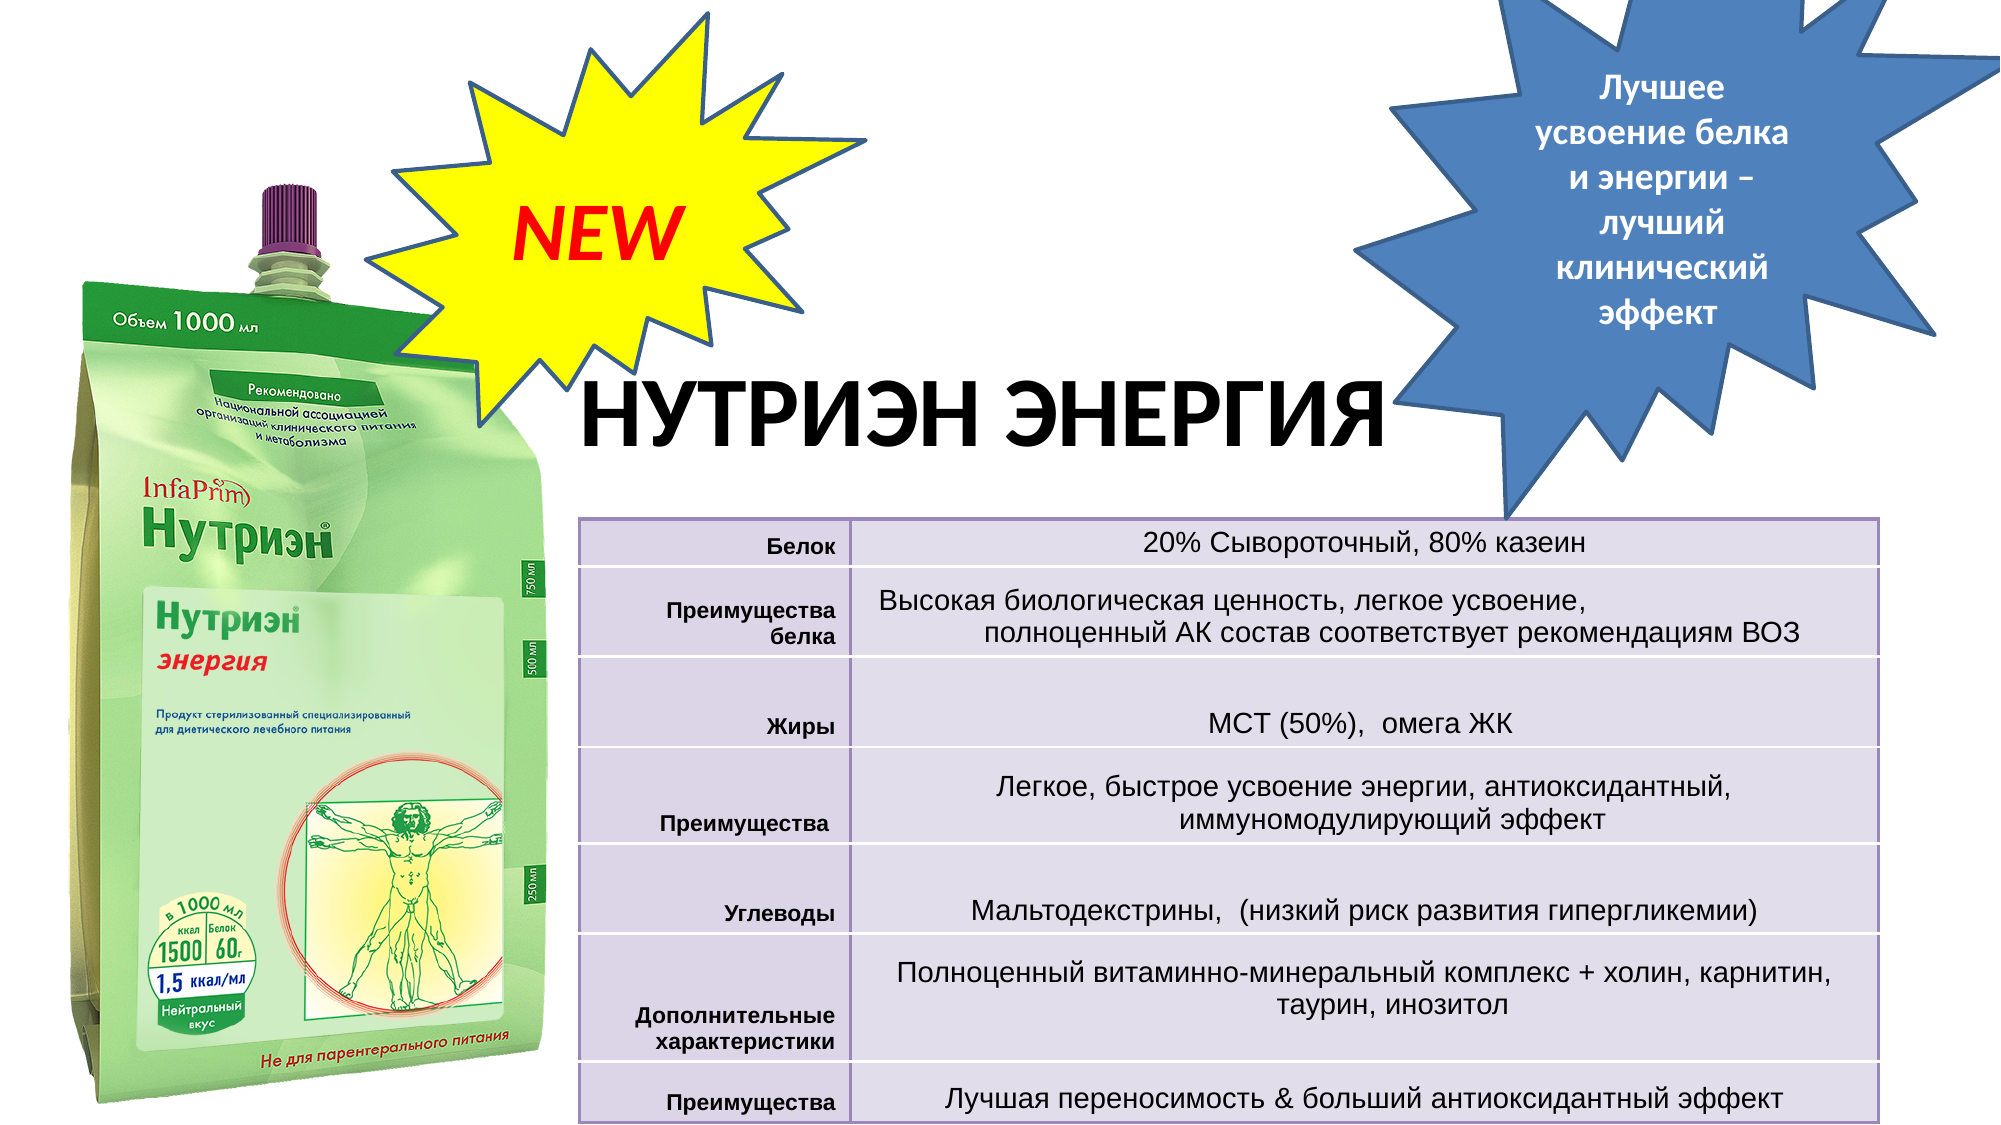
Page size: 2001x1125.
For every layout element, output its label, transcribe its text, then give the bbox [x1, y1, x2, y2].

table_cell Жиры [581, 658, 849, 746]
table_header Белок [581, 521, 849, 565]
table_cell Лучшая переносимость & больший антиоксидантный эффект [852, 1063, 1877, 1121]
text_box NEW [467, 11, 868, 393]
table_cell Преимущества [581, 1063, 849, 1121]
picture [47, 162, 562, 1123]
table_cell Преимущества [581, 748, 849, 842]
text_box Лучшее усвоение белка и энергии – лучший клинический эффект [1353, 0, 2000, 521]
table_cell Преимущества белка [581, 568, 849, 655]
table_cell Мальтодекстрины, (низкий риск развития гипергликемии) [852, 845, 1877, 932]
table_cell Полноценный витаминно-минеральный комплекс + холин, карнитин, таурин, инозитол [852, 935, 1877, 1060]
table_cell Дополнительные характеристики [581, 935, 849, 1060]
table_cell Углеводы [581, 845, 849, 932]
table_cell Высокая биологическая ценность, легкое усвоение, полноценный АК состав соответствует рекомендациям ВОЗ [852, 568, 1877, 655]
text_box НУТРИЭН ЭНЕРГИЯ [566, 338, 1405, 474]
table_header 20% Сывороточный, 80% казеин [852, 521, 1877, 565]
table_cell MCT (50%), омега ЖК [852, 658, 1877, 746]
table_cell Легкое, быстрое усвоение энергии, антиоксидантный, иммуномодулирующий эффект [852, 748, 1877, 842]
